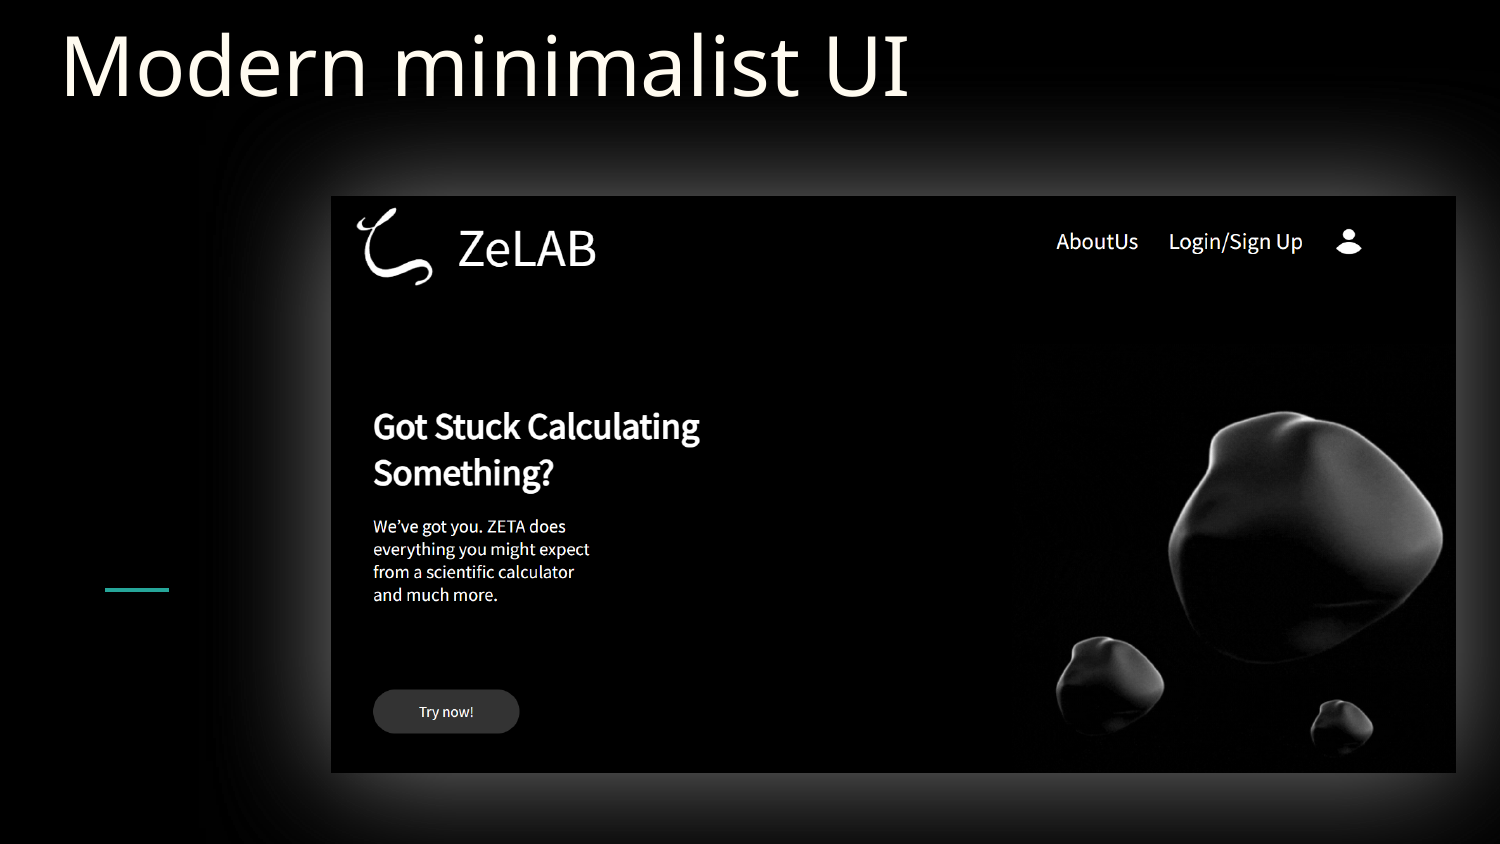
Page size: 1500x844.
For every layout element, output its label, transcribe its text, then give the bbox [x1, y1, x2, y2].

picture [330, 196, 1456, 774]
title Modern minimalist UI [44, 0, 1377, 137]
